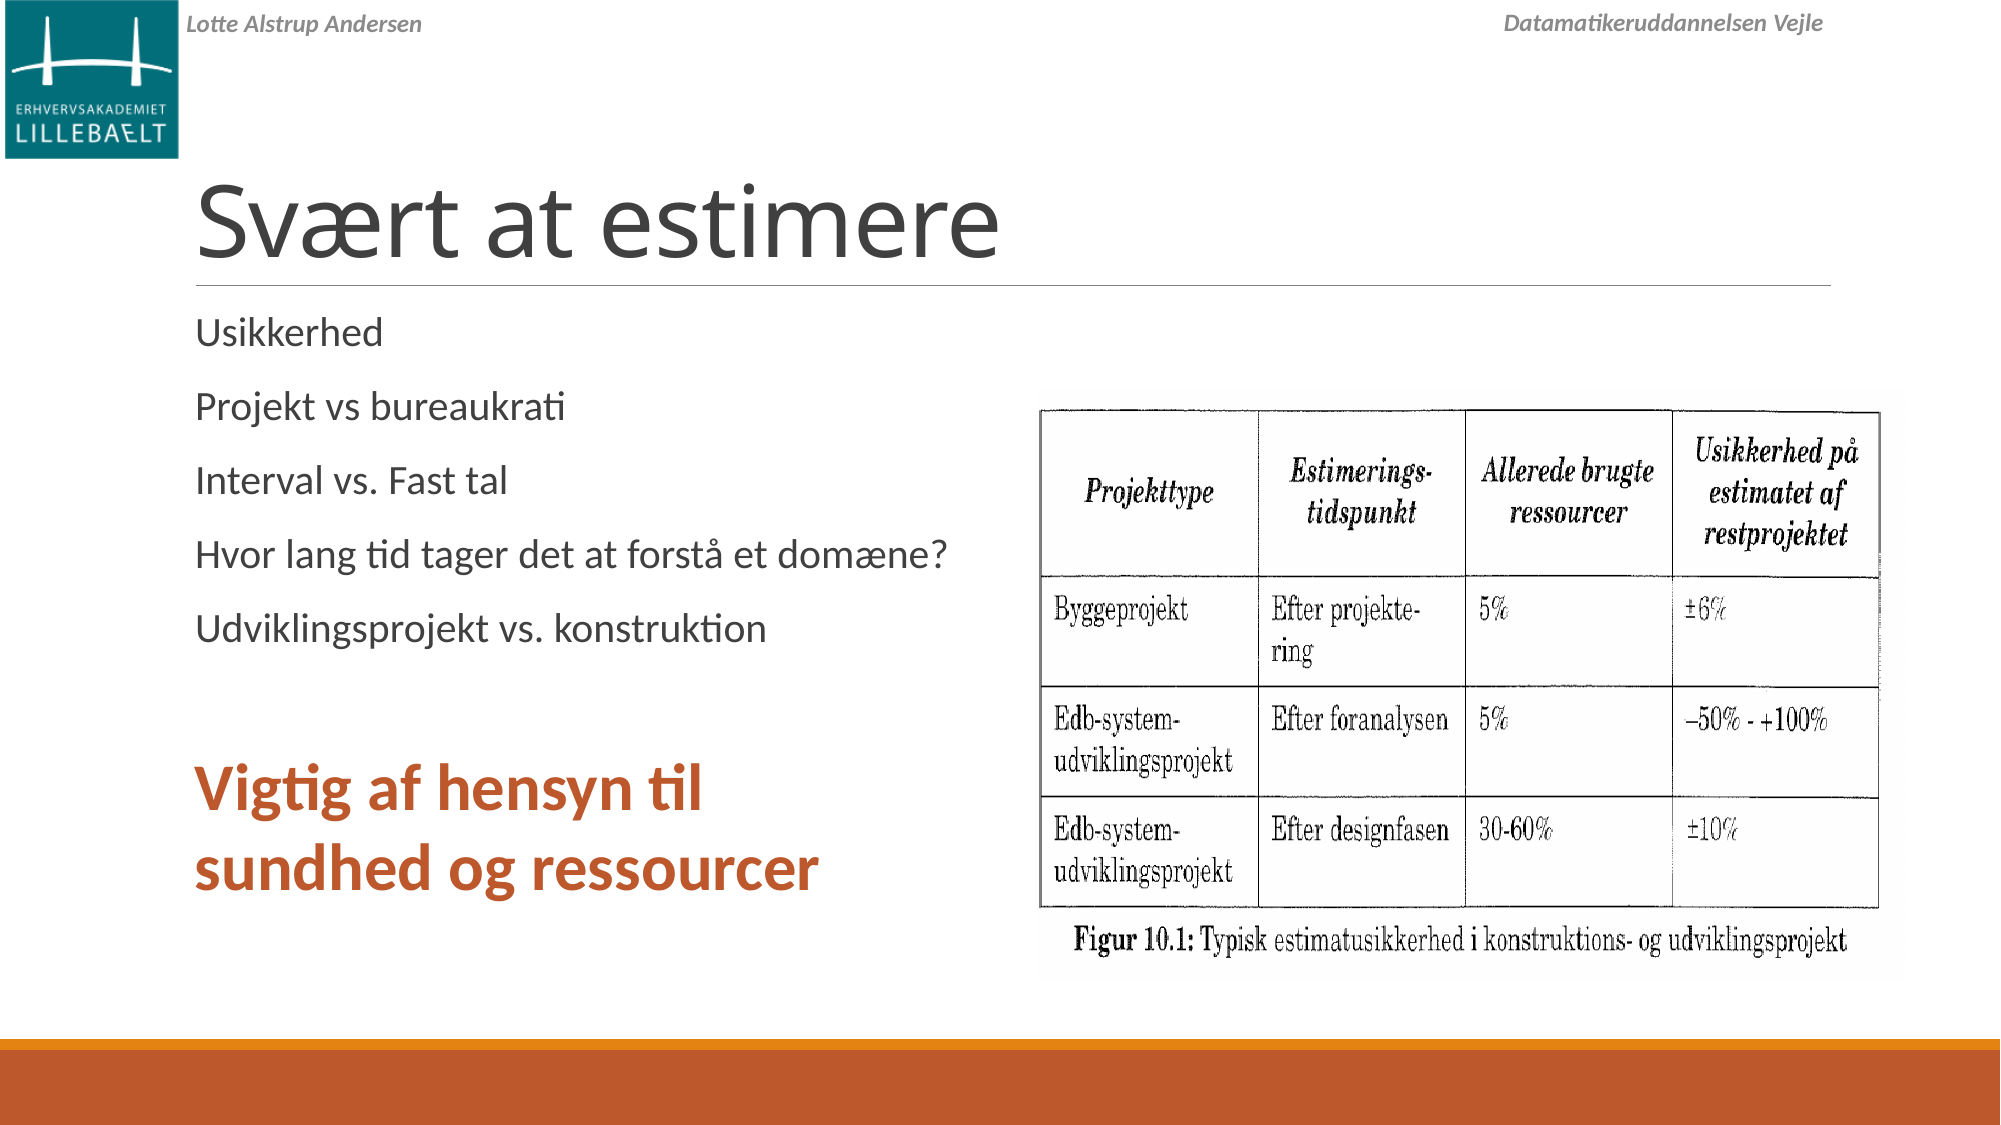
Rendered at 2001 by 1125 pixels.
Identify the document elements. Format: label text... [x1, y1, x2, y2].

picture [4, 0, 180, 160]
picture [1034, 389, 1908, 982]
title Svært at estimere [180, 47, 1830, 285]
list Usikkerhed Projekt vs bureaukrati Interval vs. Fast tal Hvor lang tid tager det at forstå et domæne? Udviklingsprojekt vs. konstruktion [180, 302, 1830, 963]
text_box Vigtig af hensyn til sundhed og ressourcer [179, 736, 887, 911]
